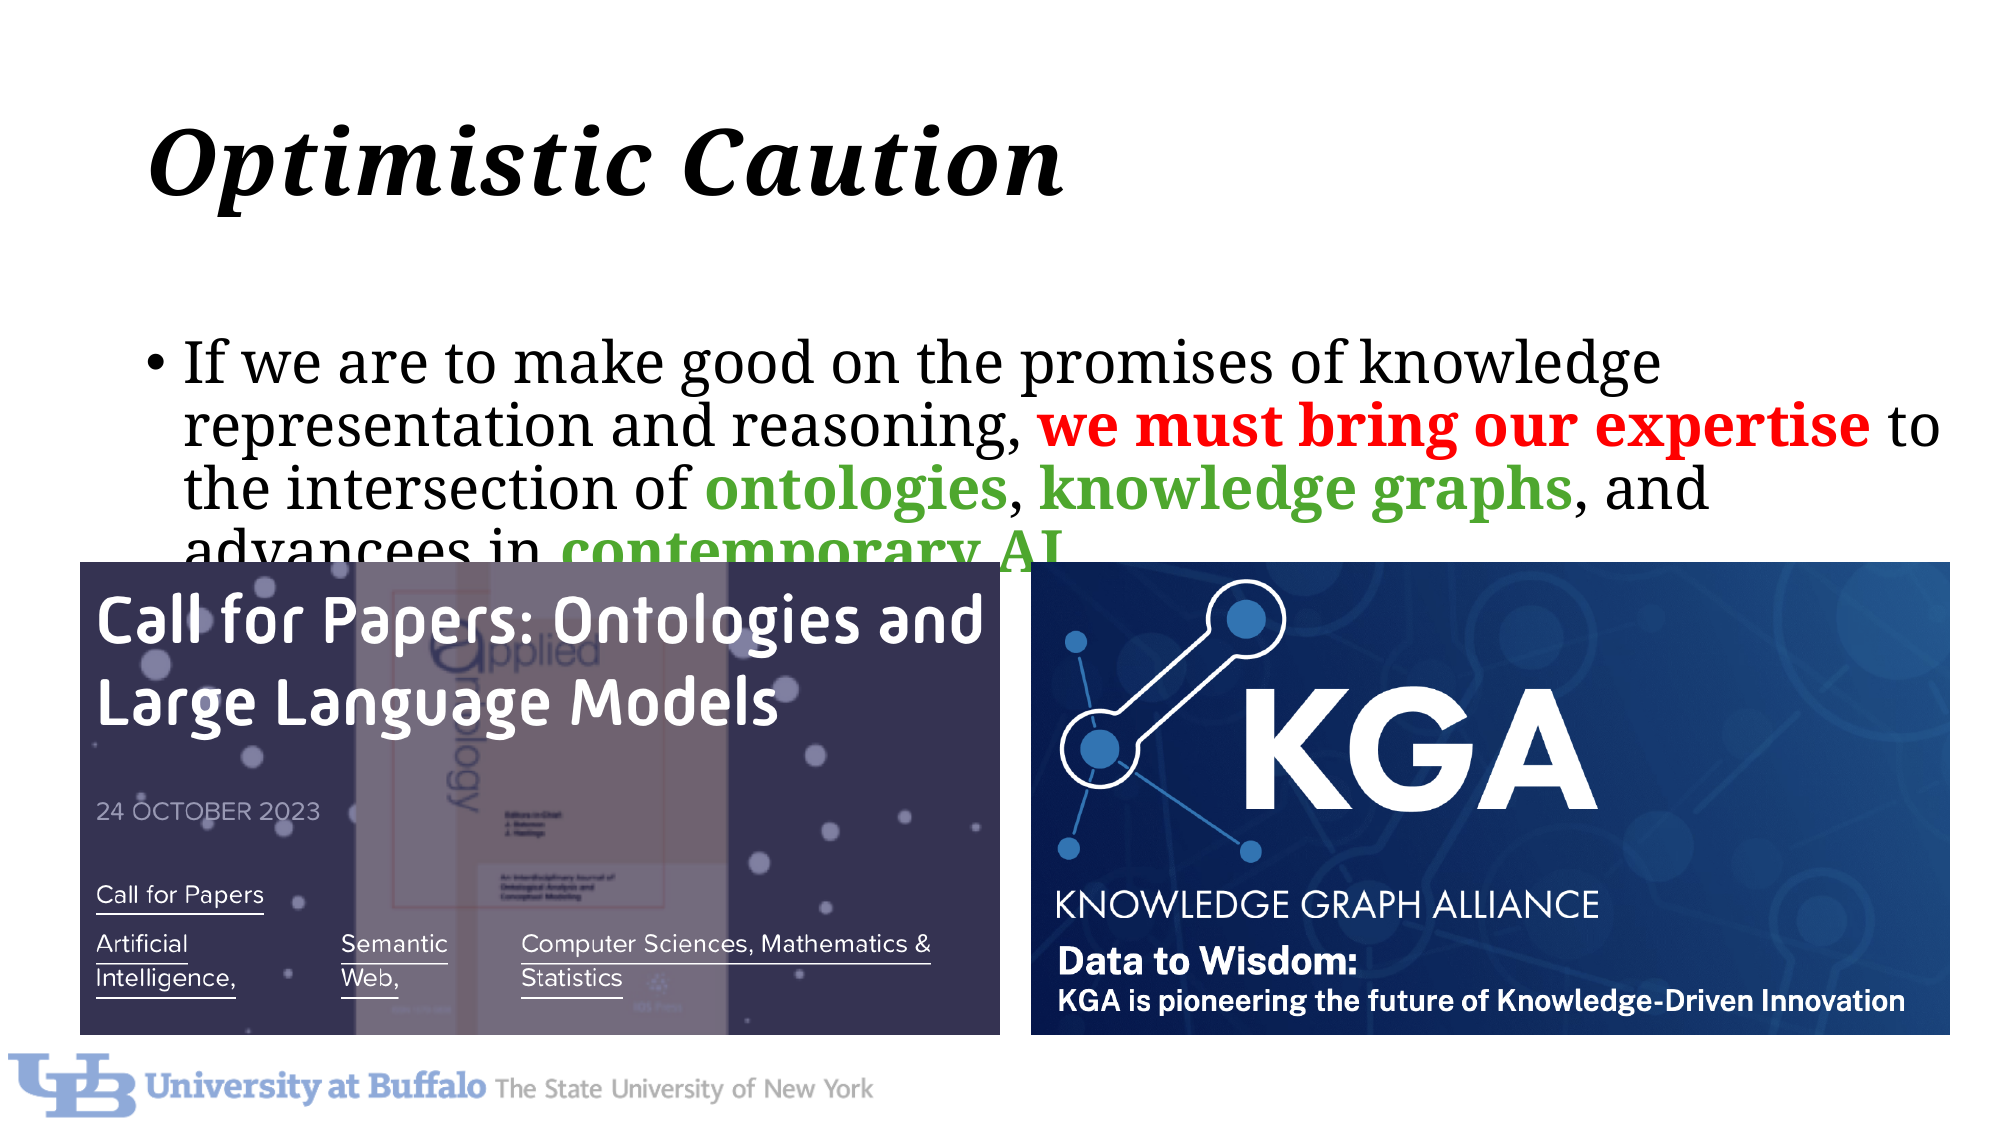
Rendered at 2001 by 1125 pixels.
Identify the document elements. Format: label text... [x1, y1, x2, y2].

picture [1030, 561, 1951, 1036]
picture [80, 561, 1000, 1036]
list If we are to make good on the promises of knowledge representation and reasoning, we must bring our expertise to the intersection of ontologies, knowledge graphs, and advancees in contemporary AI [130, 325, 1963, 1105]
title Optimistic Caution [130, 67, 1868, 223]
